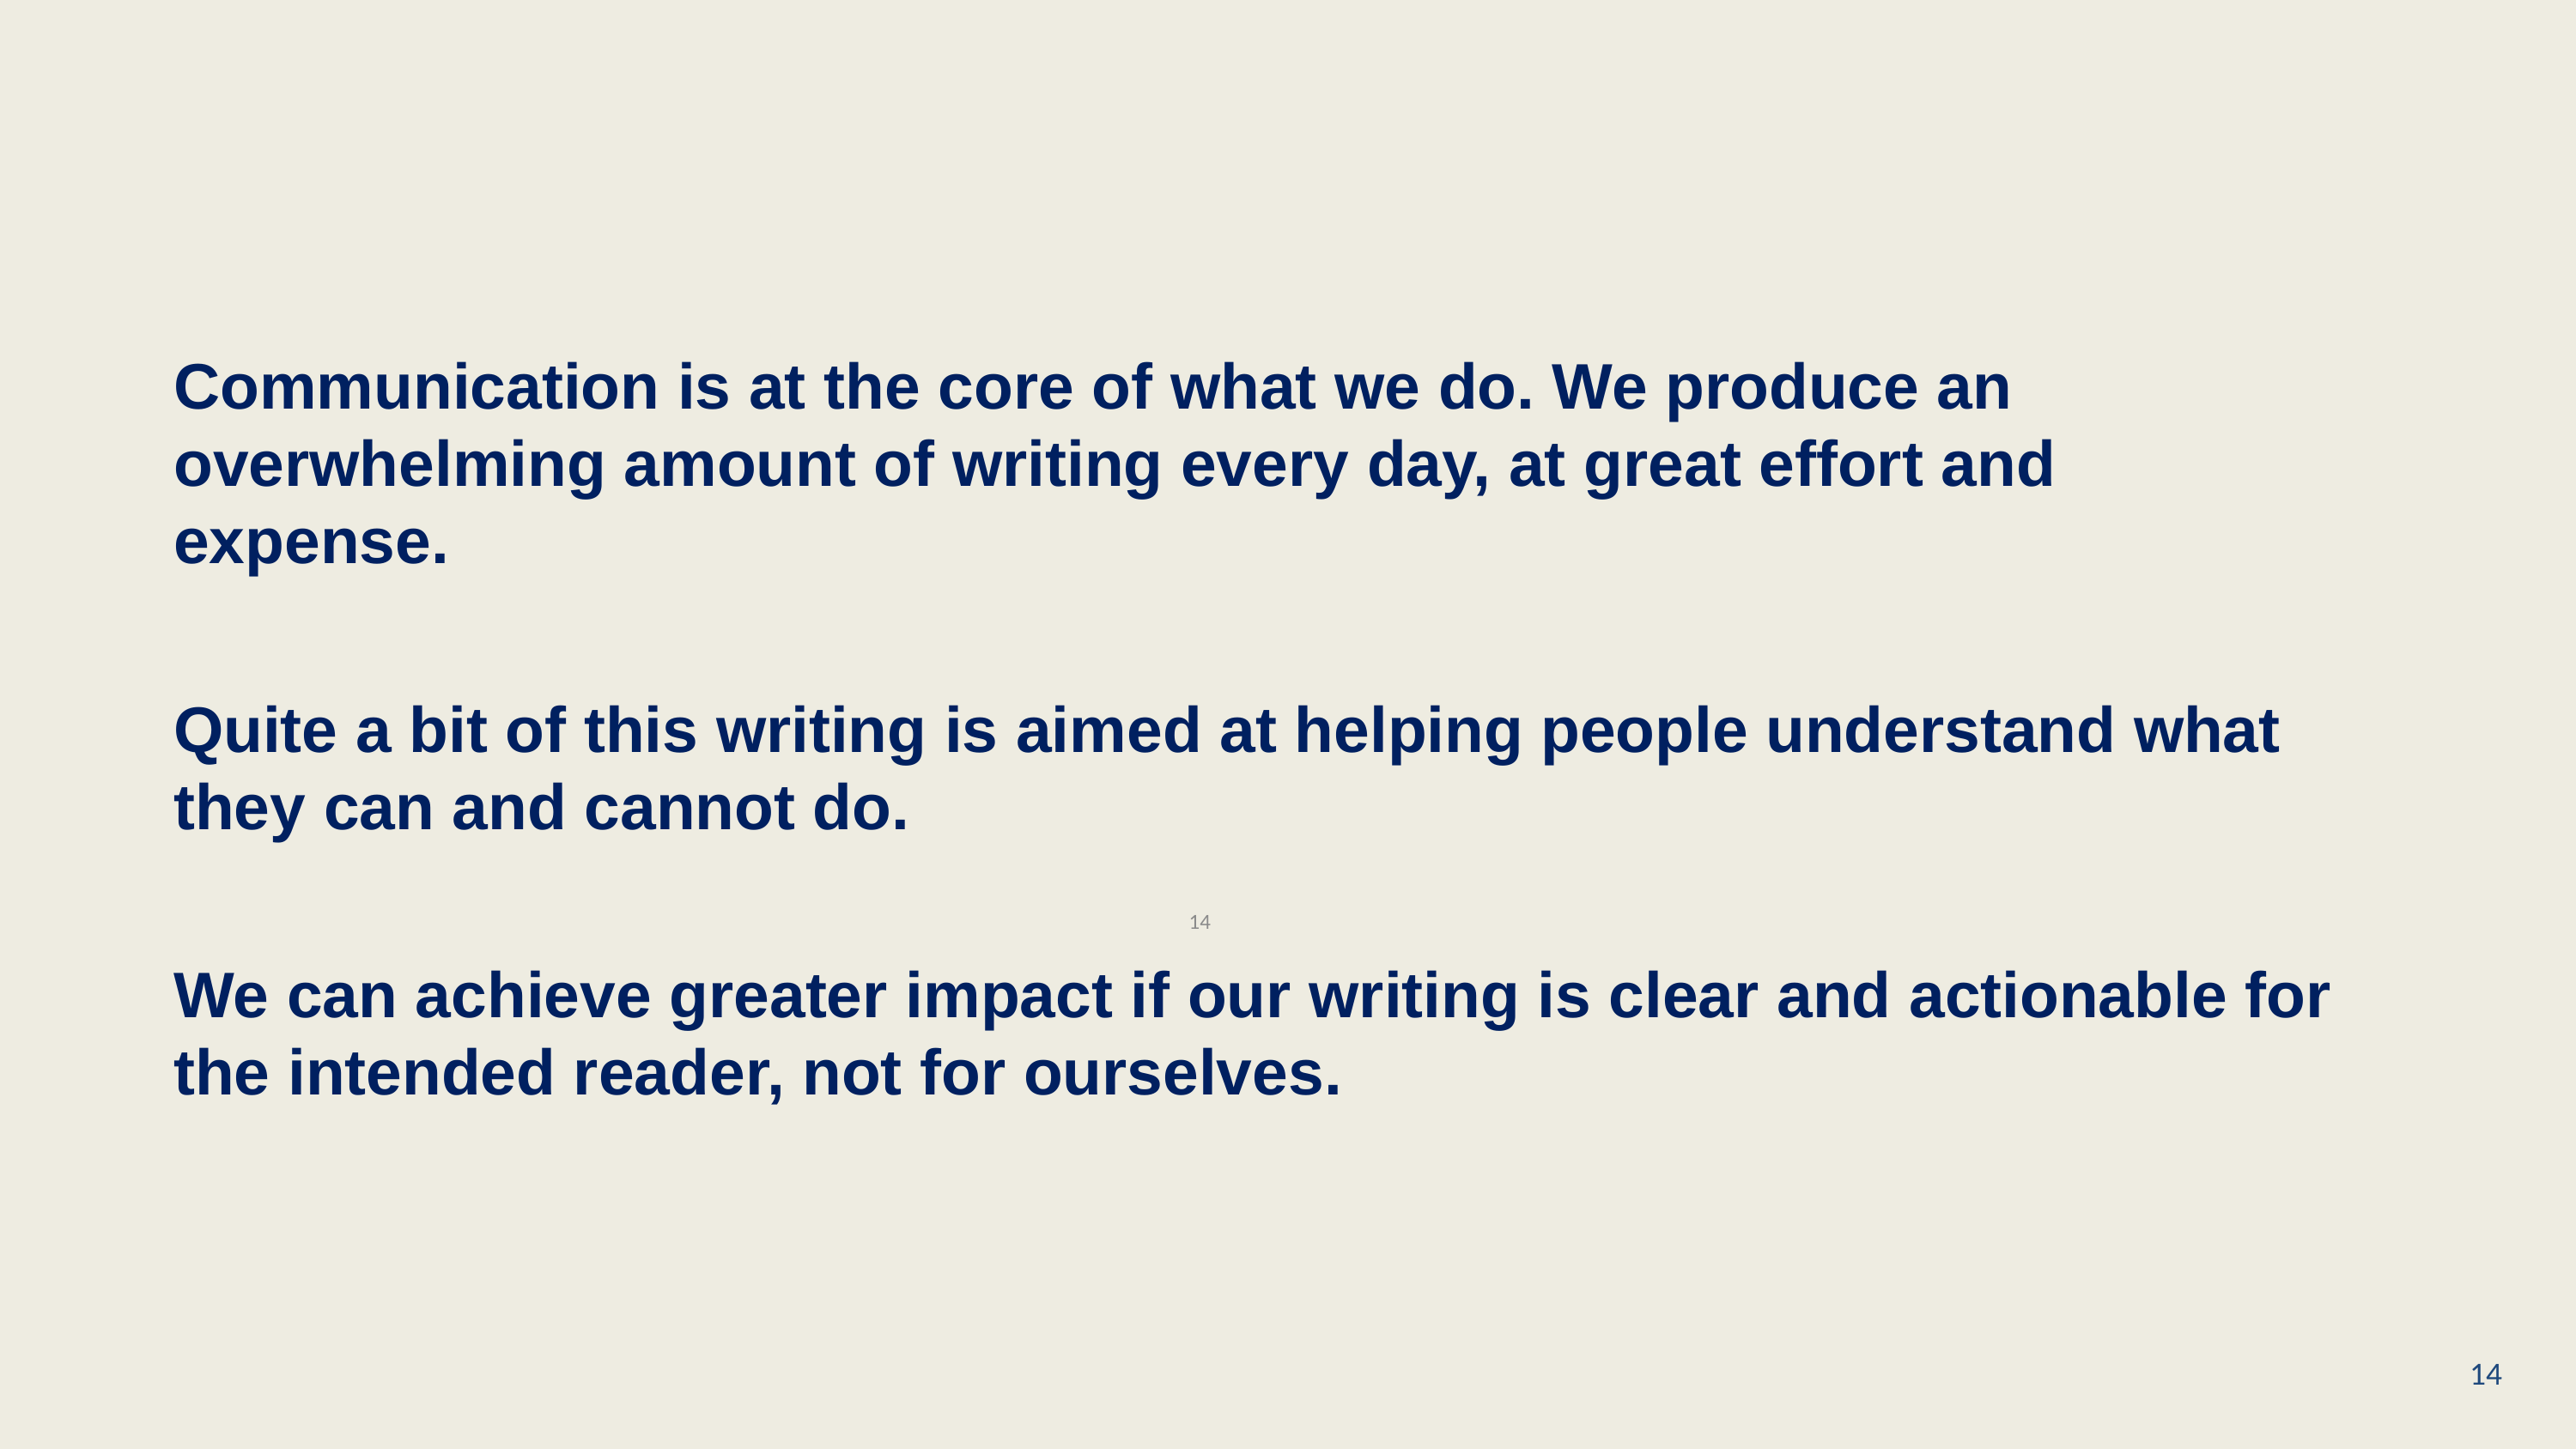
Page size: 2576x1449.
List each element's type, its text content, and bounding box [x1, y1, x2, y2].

text_box Quite a bit of this writing is aimed at helping people understand what they can and cannot do. [161, 681, 2351, 849]
text_box We can achieve greater impact if our writing is clear and actionable for the intended reader, not for ourselves. [161, 946, 2351, 1114]
slide_number 14 [922, 894, 1224, 947]
text_box 14 [2457, 1346, 2575, 1398]
text_box Communication is at the core of what we do. We produce an overwhelming amount of writing every day, at great effort and expense. [161, 337, 2351, 583]
